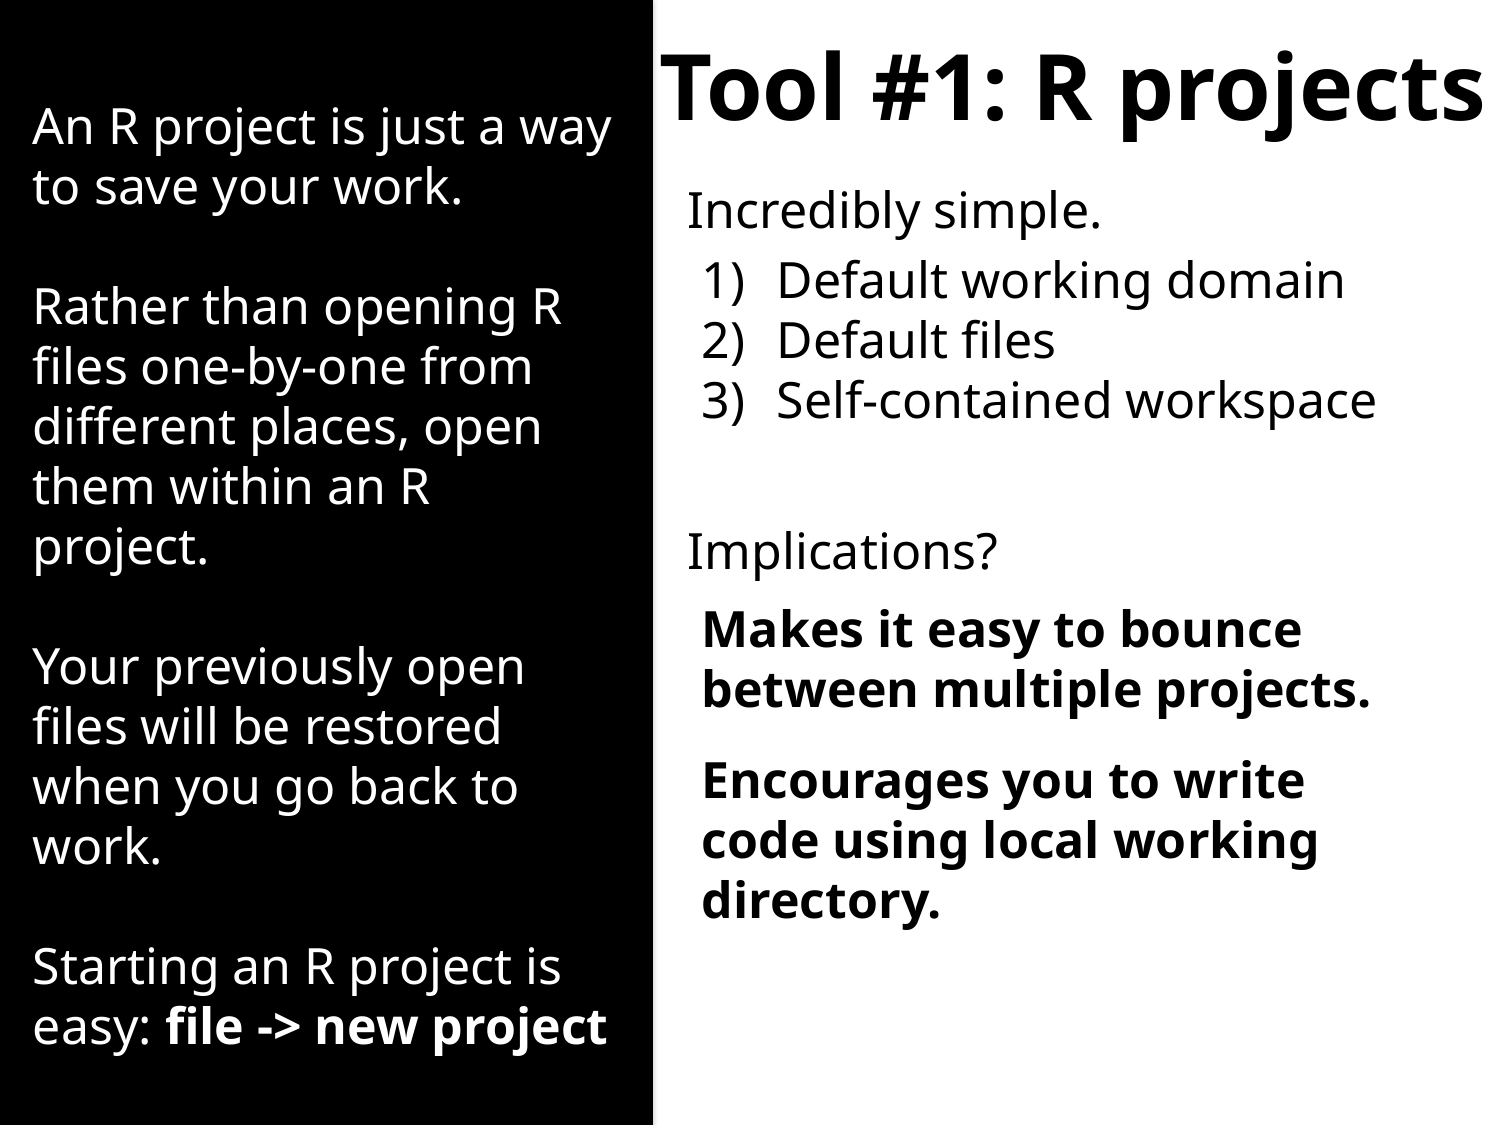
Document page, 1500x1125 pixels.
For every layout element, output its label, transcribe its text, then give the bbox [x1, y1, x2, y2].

text_box Default working domain Default files Self-contained workspace [687, 241, 1480, 437]
text_box [0, 0, 654, 1125]
text_box An R project is just a way to save your work. Rather than opening R files one-by-one from different places, open them within an R project. Your previously open files will be restored when you go back to work. Starting an R project is easy: file -> new project [18, 86, 631, 1062]
text_box Tool #1: R projects [518, 0, 1500, 180]
text_box Makes it easy to bounce between multiple projects. [687, 590, 1427, 726]
text_box Incredibly simple. [672, 171, 1466, 247]
text_box Encourages you to write code using local working directory. [687, 741, 1427, 937]
text_box Implications? [672, 511, 1353, 587]
